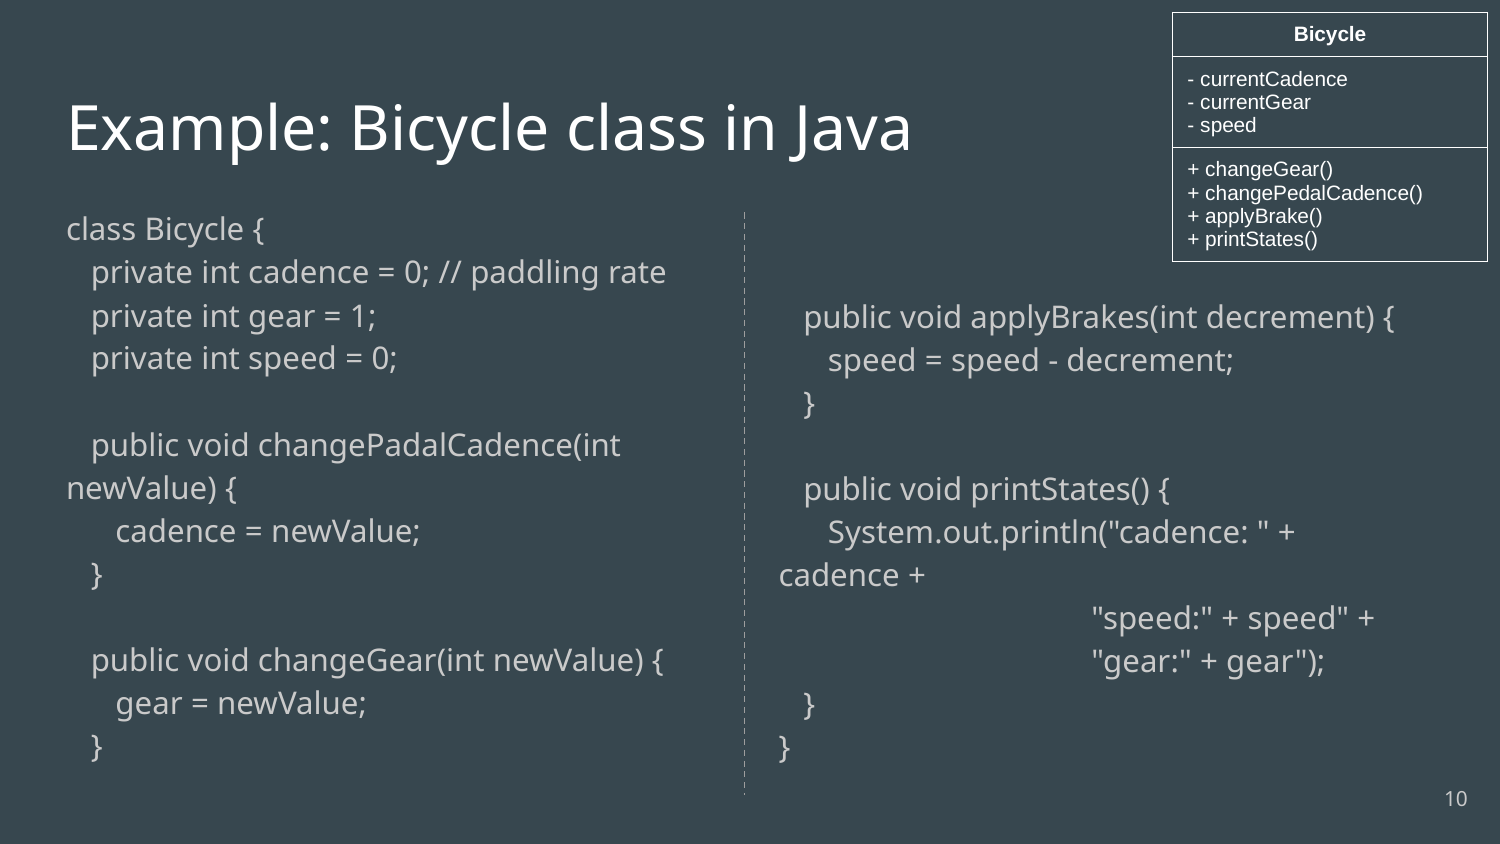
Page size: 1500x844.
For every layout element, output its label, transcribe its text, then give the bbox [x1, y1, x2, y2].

slide_number ‹#› [1392, 767, 1483, 833]
list class Bicycle { private int cadence = 0; // paddling rate private int gear = 1; private int speed = 0; public void changePadalCadence(int newValue) { cadence = newValue; } public void changeGear(int newValue) { gear = newValue; } [51, 189, 773, 750]
table_header Bicycle [1173, 13, 1487, 56]
table_cell + changeGear() + changePedalCadence() + applyBrake() + printStates() [1173, 148, 1487, 261]
list public void applyBrakes(int decrement) { speed = speed - decrement; } public void printStates() { System.out.println("cadence: " + cadence + "speed:" + speed" + "gear:" + gear"); } } [763, 276, 1425, 768]
table_cell - currentCadence - currentGear - speed [1173, 57, 1487, 147]
title Example: Bicycle class in Java [51, 72, 1172, 167]
